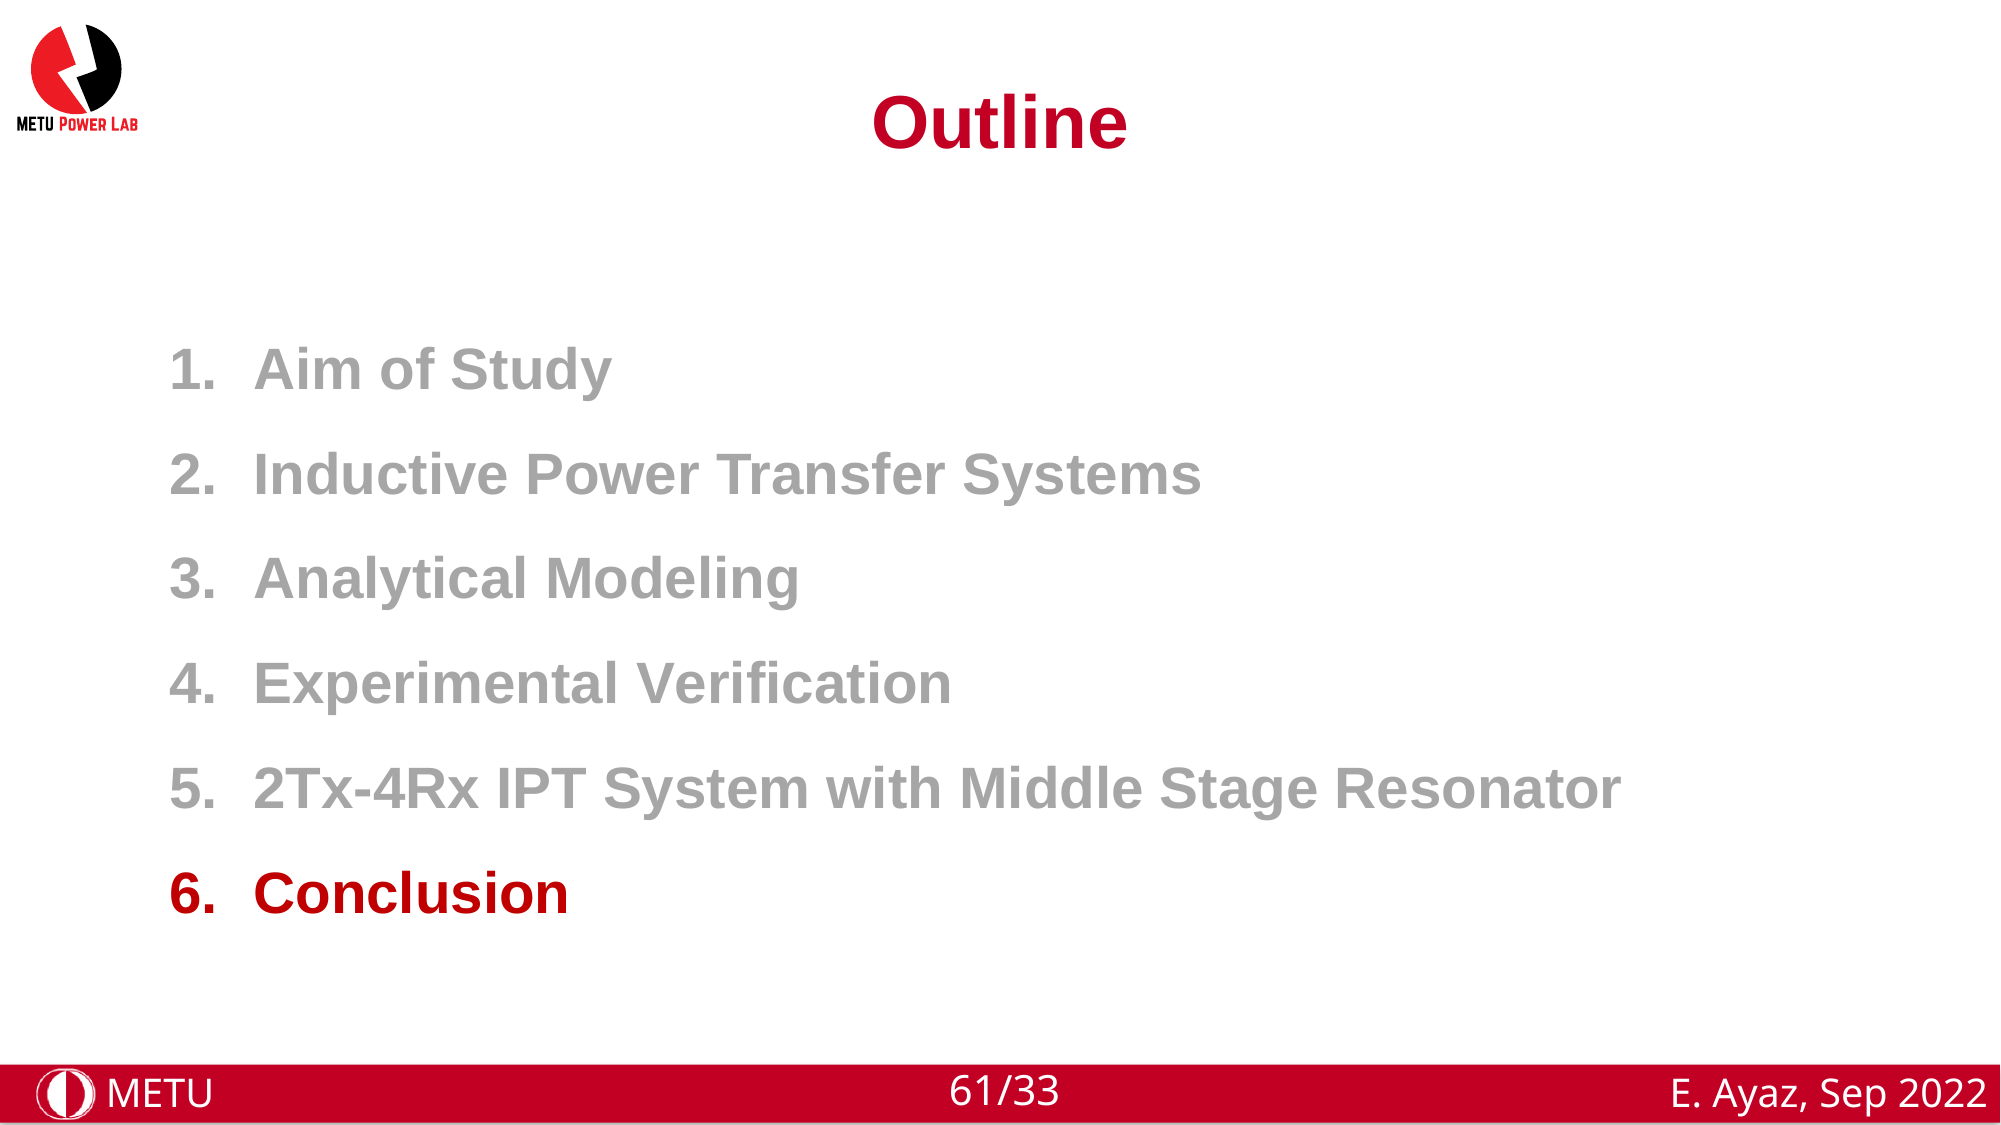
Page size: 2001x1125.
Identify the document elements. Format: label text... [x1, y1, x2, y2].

text_box Aim of Study Inductive Power Transfer Systems Analytical Modeling Experimental Verification 2Tx-4Rx IPT System with Middle Stage Resonator Conclusion [154, 245, 1764, 1057]
picture [30, 1068, 99, 1120]
text_box Outline [0, 43, 2000, 194]
